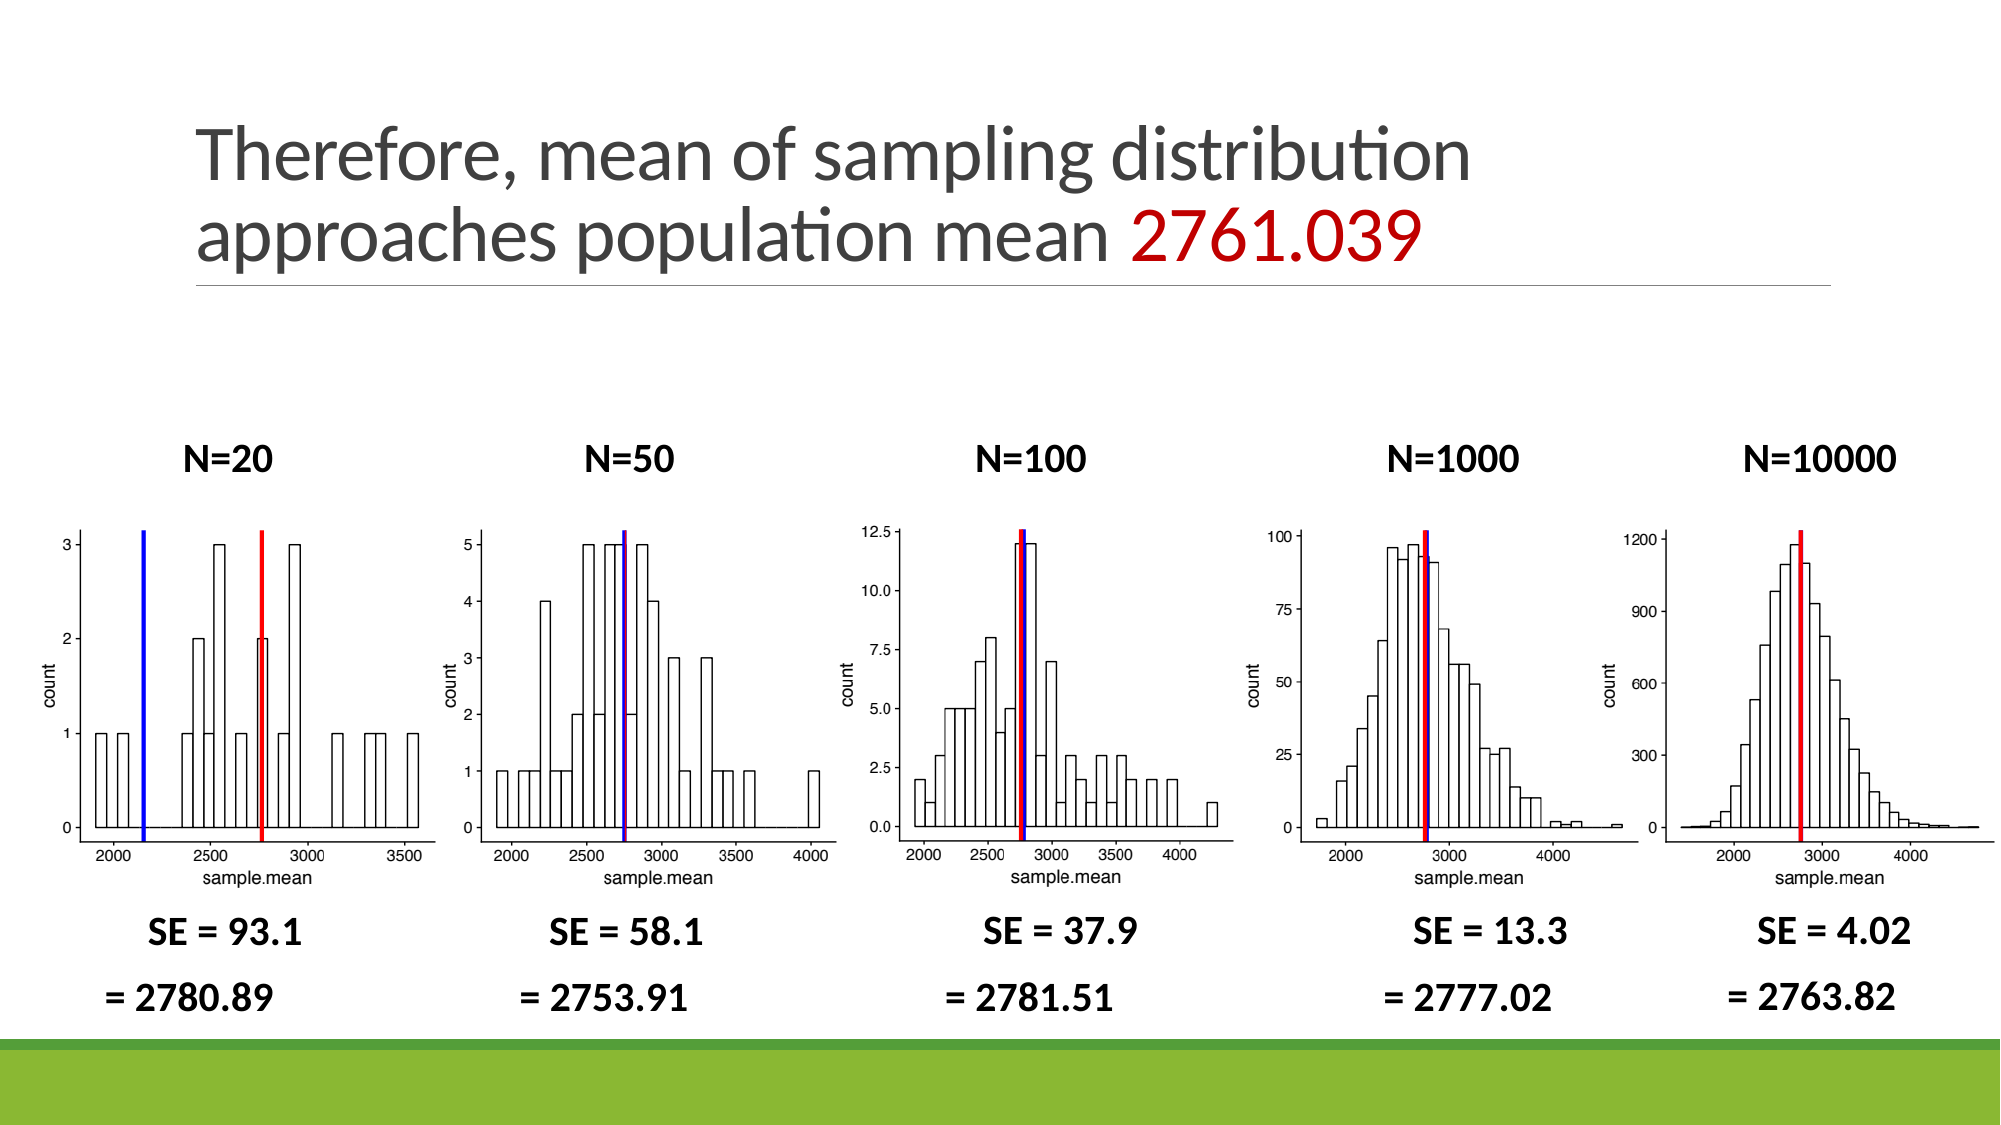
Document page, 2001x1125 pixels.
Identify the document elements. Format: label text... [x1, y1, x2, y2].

text_box N=1000 [1371, 423, 1540, 489]
text_box N=20 [168, 423, 301, 489]
text_box N=100 [960, 423, 1132, 489]
picture [28, 519, 2000, 897]
text_box SE = 4.02 [1742, 906, 1945, 960]
text_box SE = 37.9 [968, 905, 1171, 960]
text_box N=50 [569, 423, 702, 489]
text_box SE = 58.1 [534, 906, 737, 961]
text_box SE = 13.3 [1398, 906, 1601, 960]
title Therefore, mean of sampling distribution approaches population mean 2761.039 [180, 47, 1787, 285]
text_box N=10000 [1728, 423, 1931, 489]
text_box SE = 93.1 [133, 906, 336, 961]
